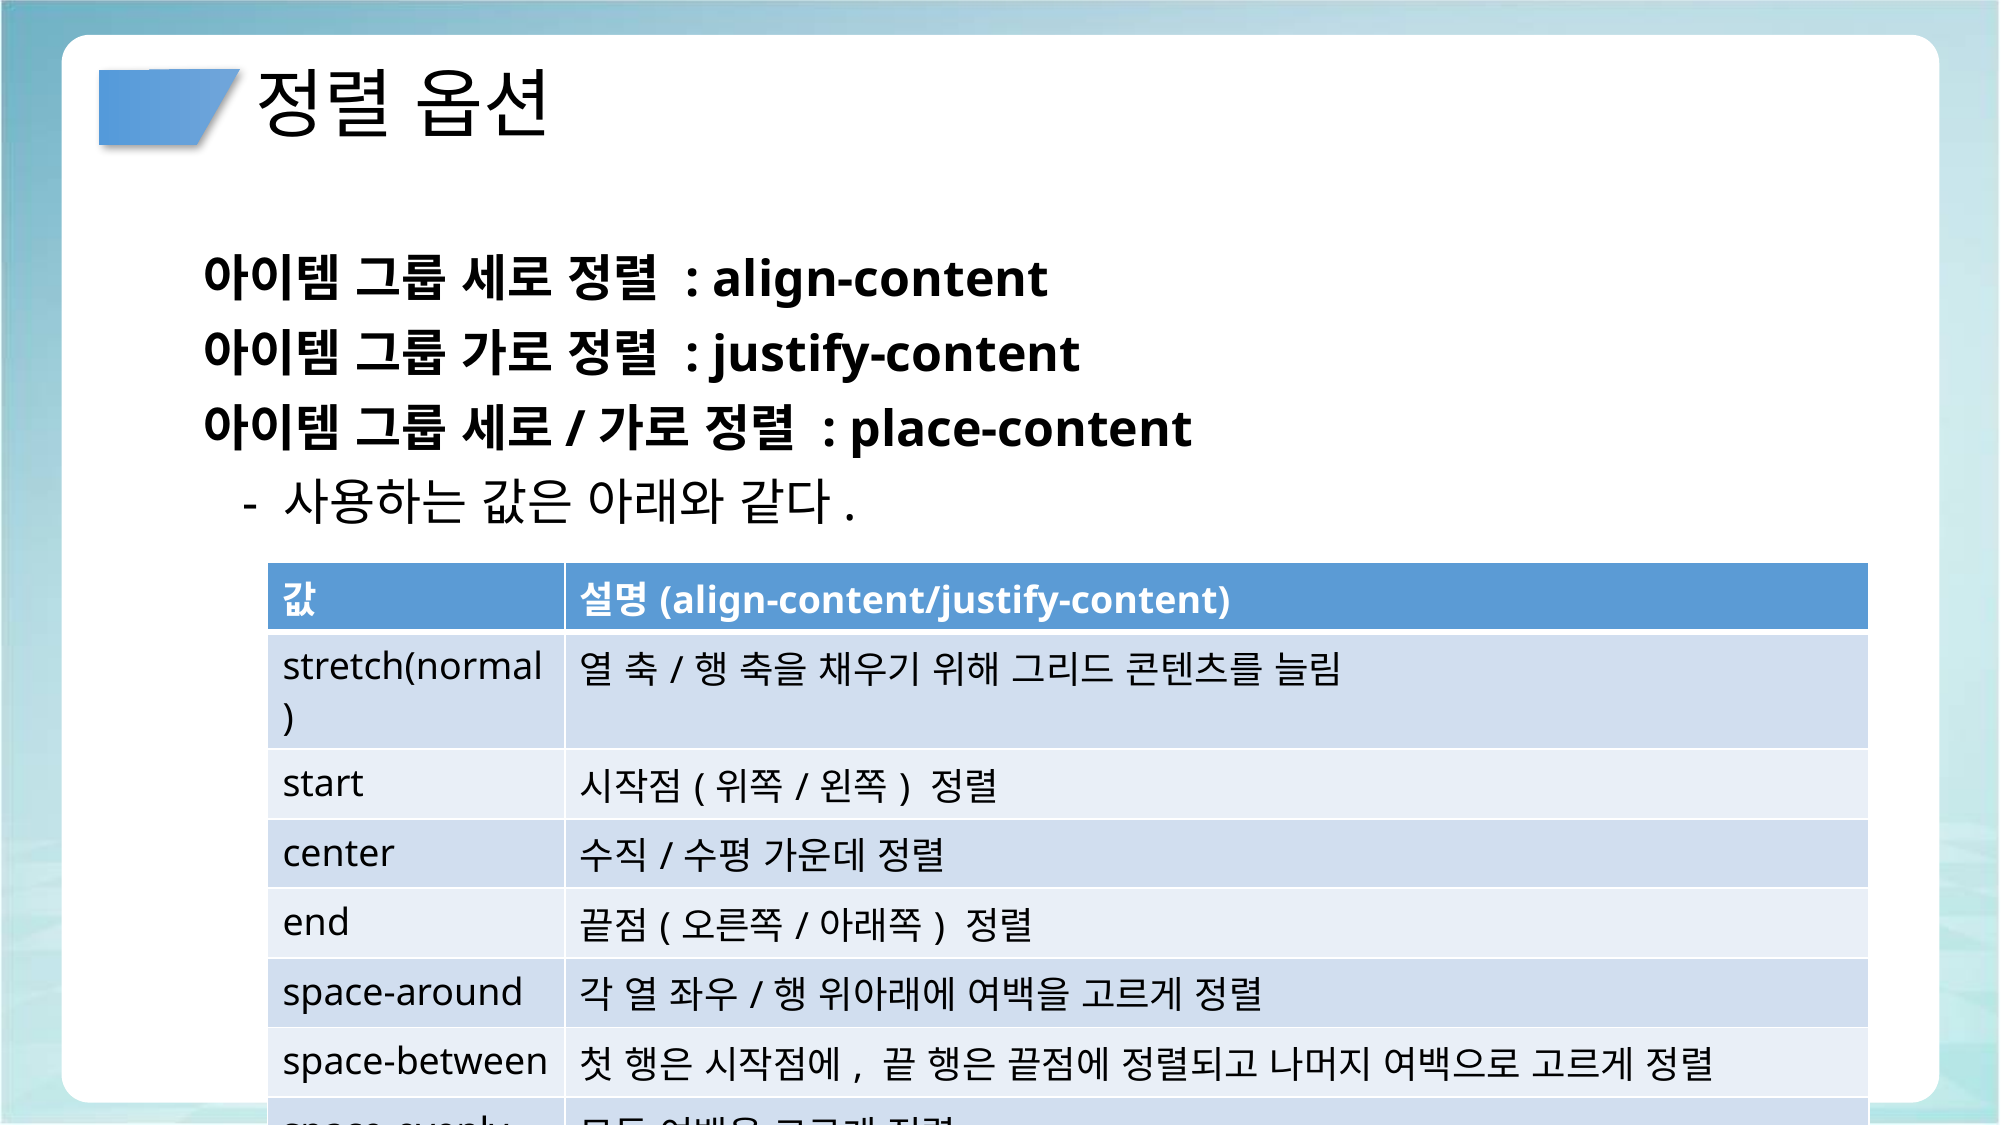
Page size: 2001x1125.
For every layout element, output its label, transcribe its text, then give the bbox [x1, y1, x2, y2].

table_cell space-around [268, 959, 564, 1027]
table_cell space-evenly [268, 1098, 564, 1125]
table_cell center [268, 820, 564, 887]
text_box 아이템 그룹 세로 정렬 : align-content 아이템 그룹 가로 정렬 : justify-content 아이템 그룹 세로/가로 정렬 : place-content - 사용하는 값은 아래와 같다. [188, 245, 1918, 963]
table_cell 끝점(오른쪽/아래쪽) 정렬 [566, 889, 1868, 957]
table_cell 모든 여백을 고르게 정렬 [566, 1098, 1868, 1125]
table_header 설명(align-content/justify-content) [566, 563, 1868, 629]
table_cell 열 축/행 축을 채우기 위해 그리드 콘텐츠를 늘림 [566, 635, 1868, 748]
table_cell space-between [268, 1028, 564, 1096]
table_cell end [268, 889, 564, 957]
title 정렬 옵션 [240, 49, 1809, 165]
table_header 값 [268, 563, 564, 629]
picture [0, 0, 2001, 1125]
table_cell 시작점(위쪽/왼쪽) 정렬 [566, 750, 1868, 818]
table_cell 각 열 좌우/행 위아래에 여백을 고르게 정렬 [566, 959, 1868, 1027]
table_cell stretch(normal) [268, 635, 564, 748]
table_cell start [268, 750, 564, 818]
table_cell 첫 행은 시작점에, 끝 행은 끝점에 정렬되고 나머지 여백으로 고르게 정렬 [566, 1028, 1868, 1096]
table_cell 수직/수평 가운데 정렬 [566, 820, 1868, 887]
